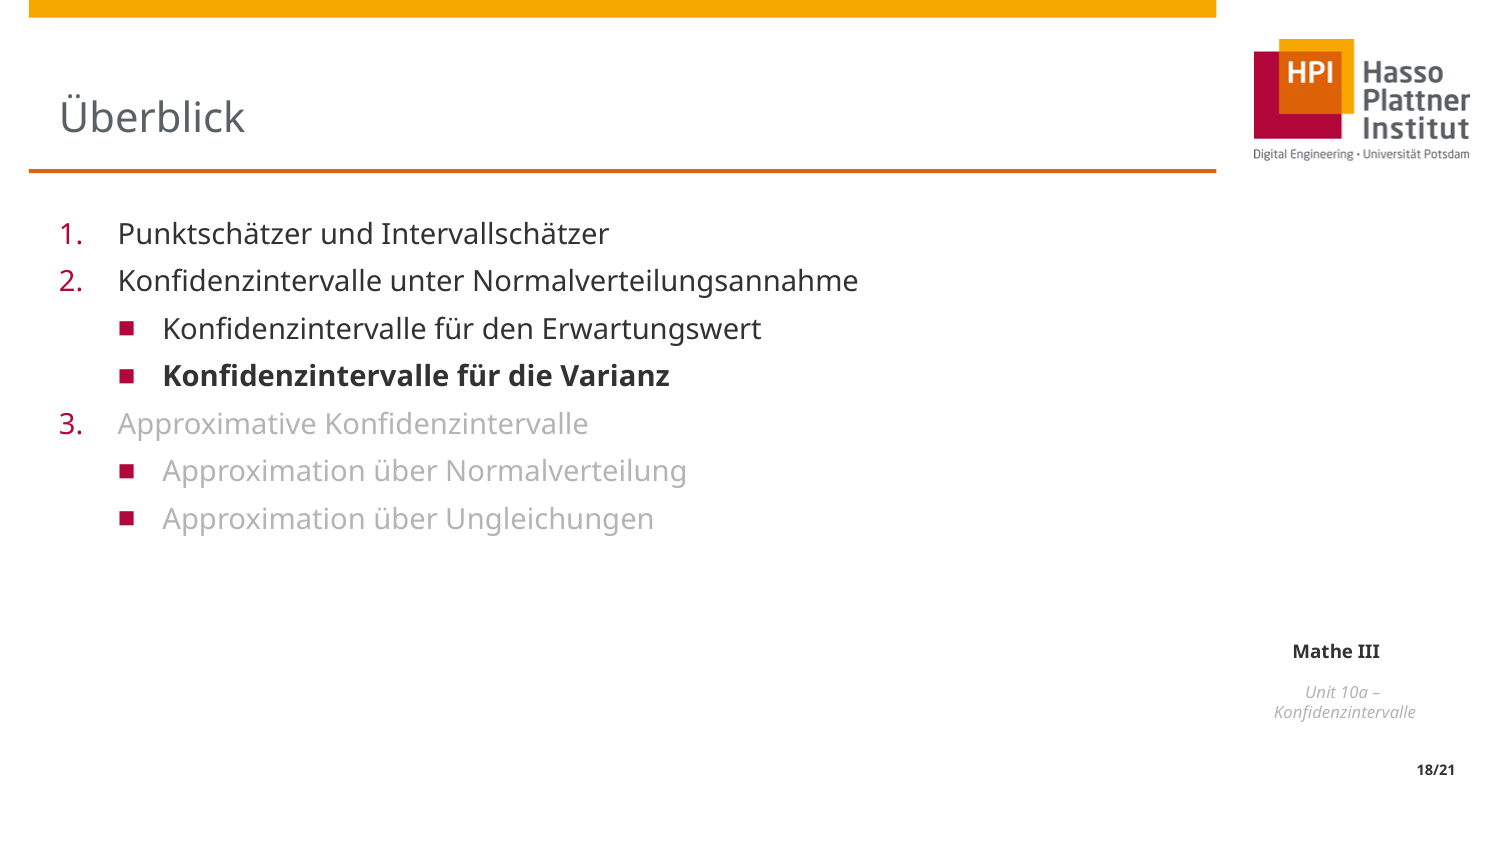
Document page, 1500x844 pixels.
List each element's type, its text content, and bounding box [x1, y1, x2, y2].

title Überblick [58, 17, 1187, 170]
list Punktschätzer und Intervallschätzer Konfidenzintervalle unter Normalverteilungsannahme Konfidenzintervalle für den Erwartungswert Konfidenzintervalle für die Varianz Approximative Konfidenzintervalle Approximation über Normalverteilung Approximation über Ungleichungen [58, 203, 1187, 788]
picture [1254, 39, 1470, 161]
